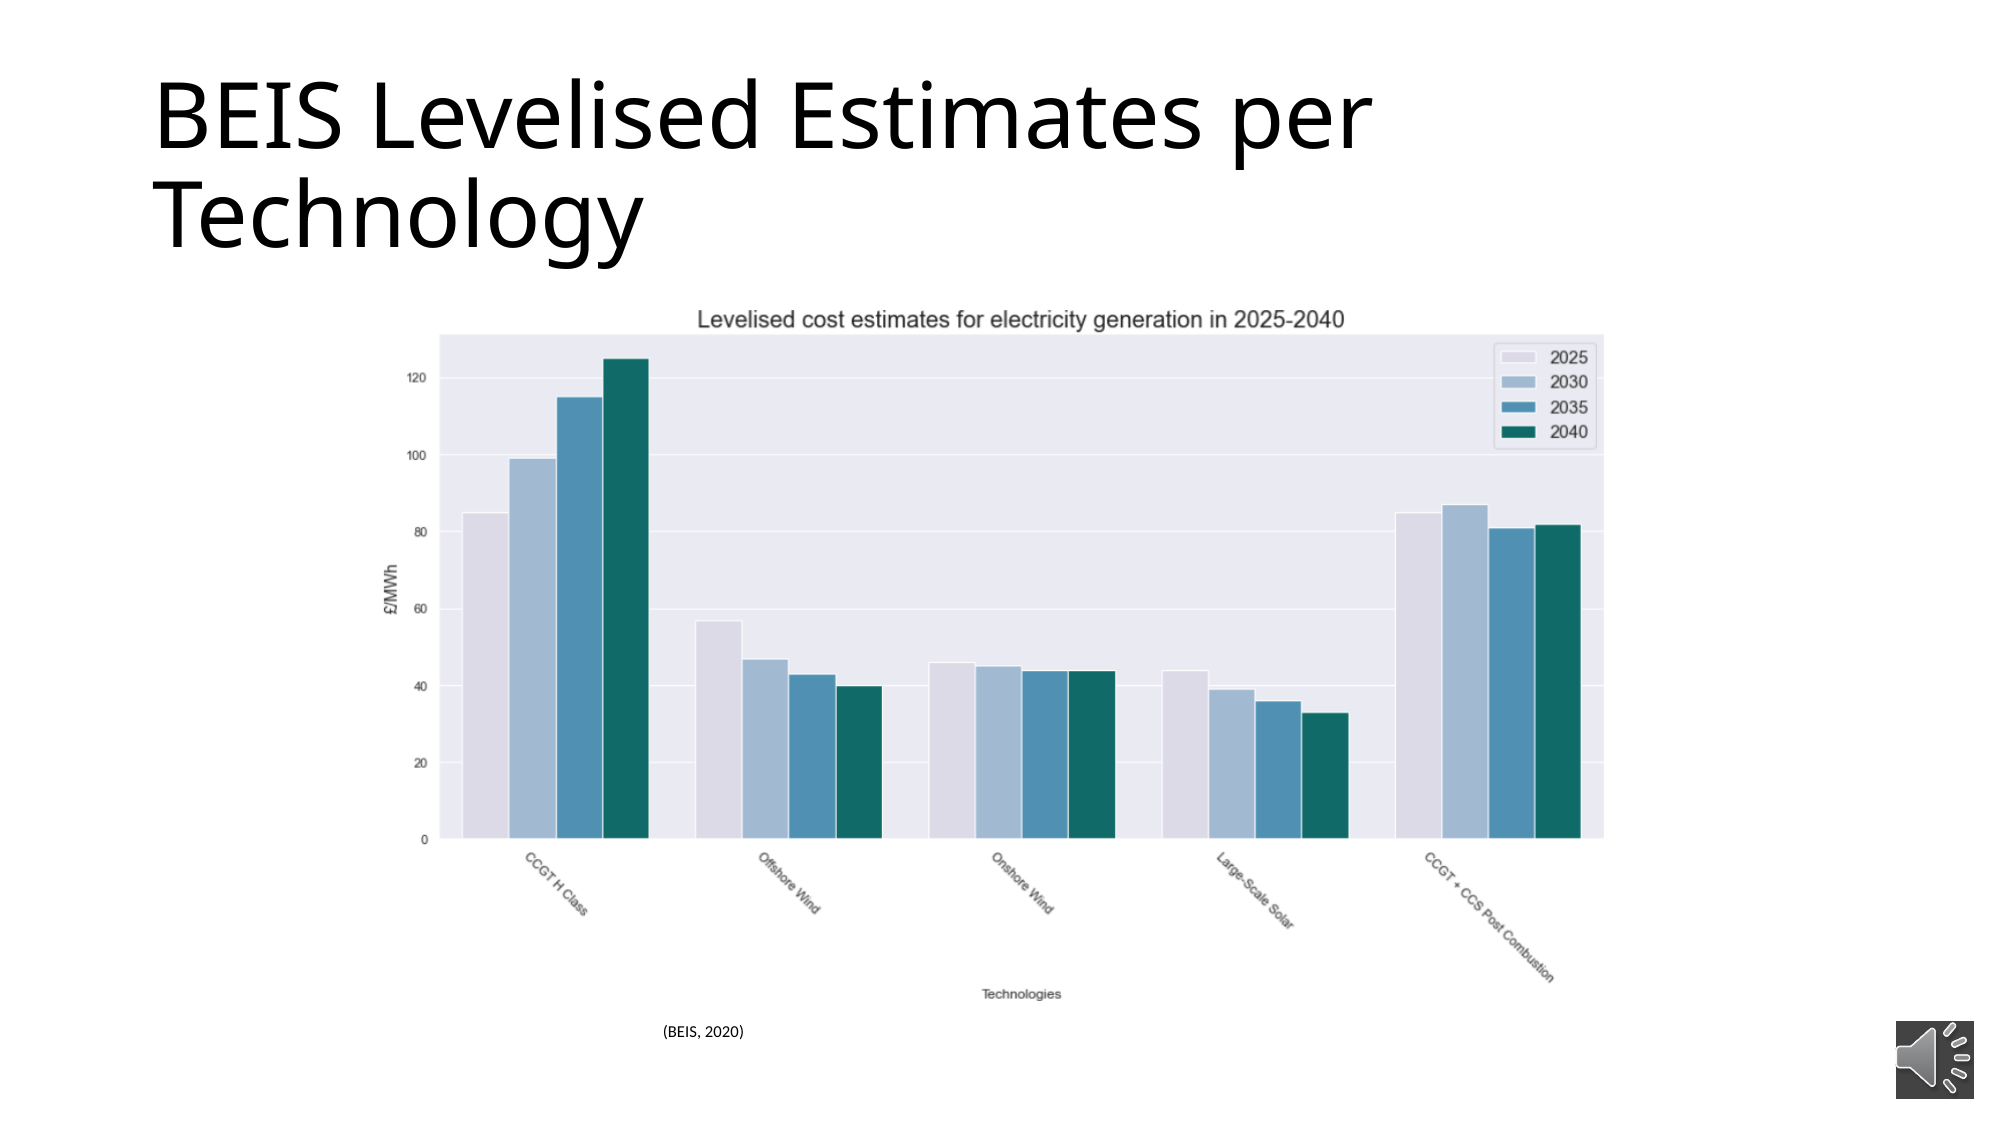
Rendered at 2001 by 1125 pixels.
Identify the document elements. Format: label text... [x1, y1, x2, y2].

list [377, 299, 1623, 1014]
title BEIS Levelised Estimates per Technology [137, 59, 1863, 278]
picture [1894, 1019, 1975, 1100]
text_box (BEIS, 2020) [648, 1014, 1500, 1048]
